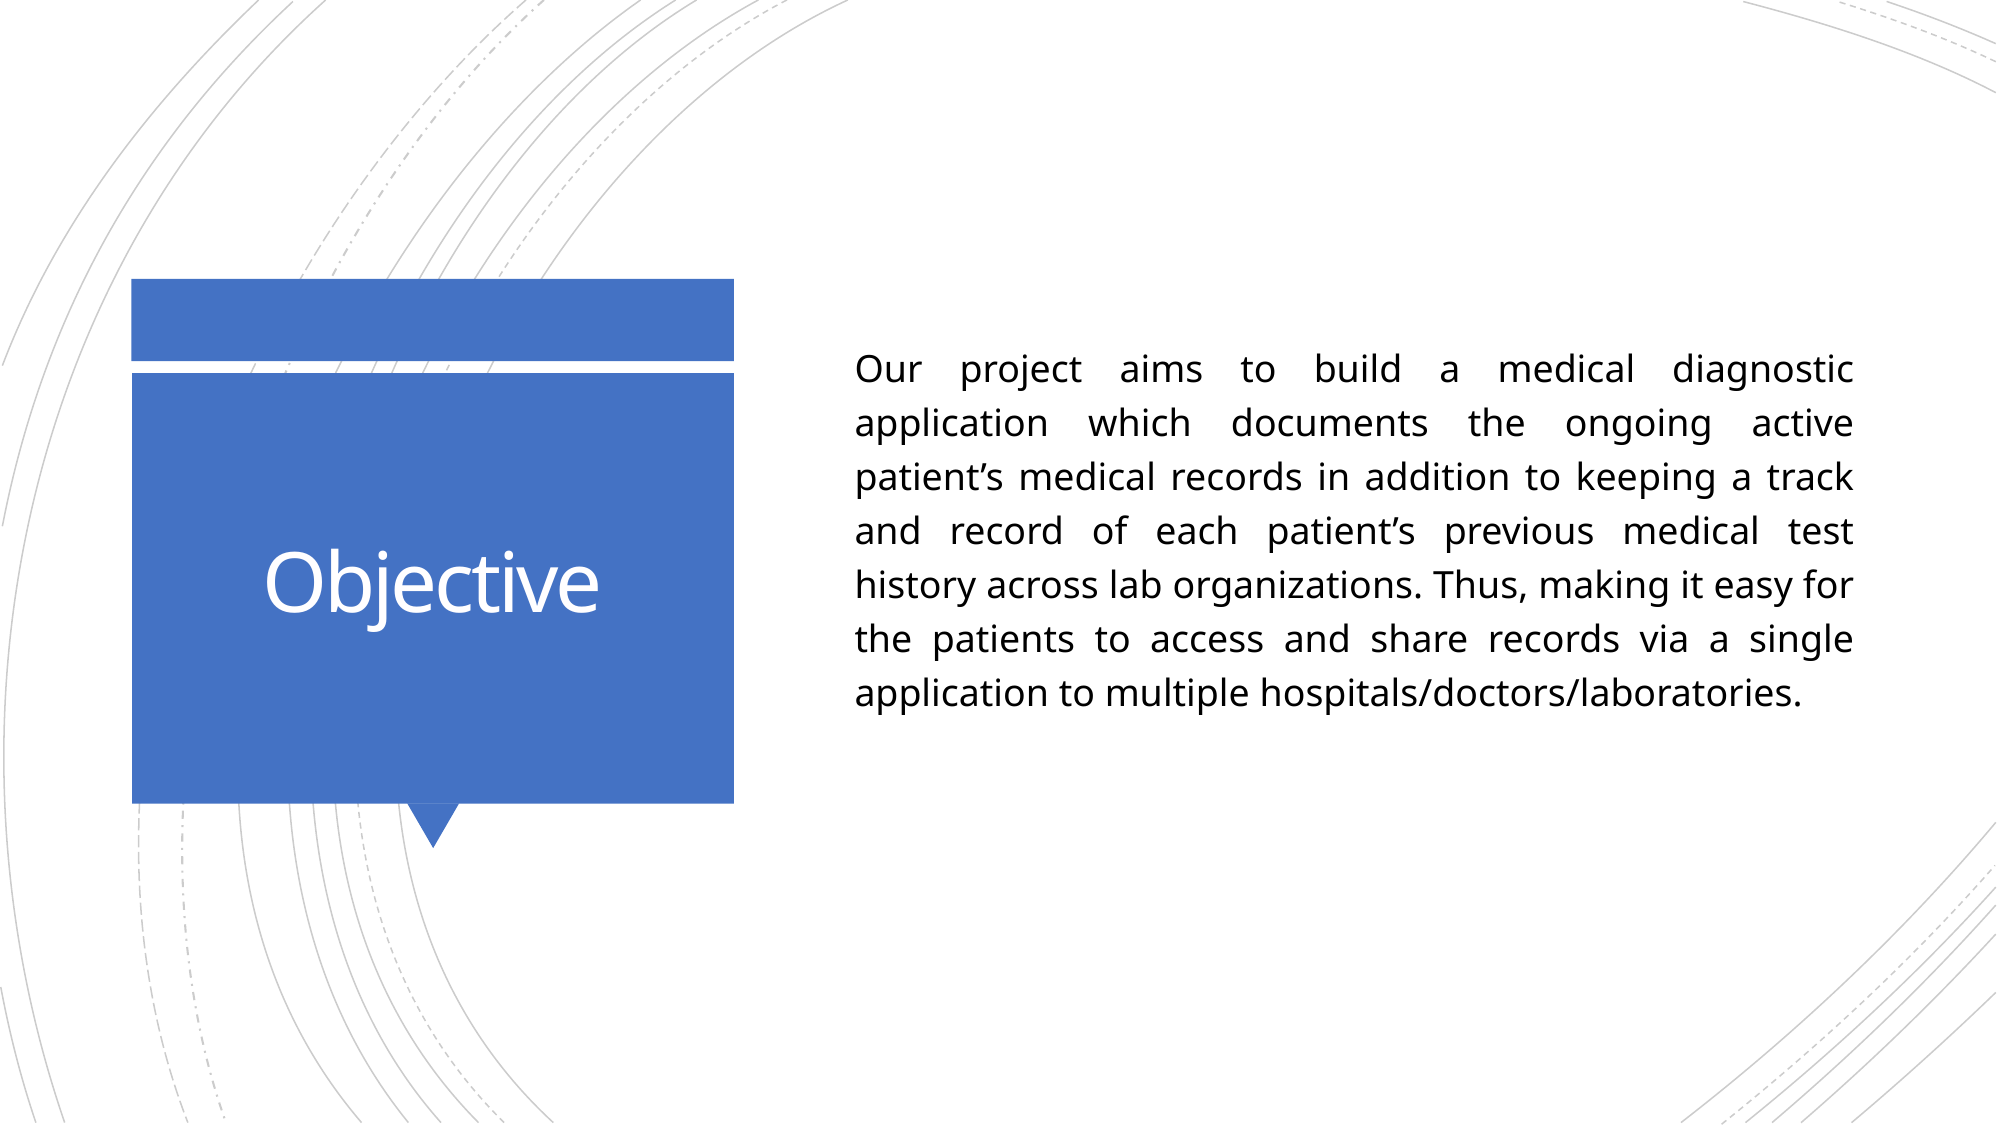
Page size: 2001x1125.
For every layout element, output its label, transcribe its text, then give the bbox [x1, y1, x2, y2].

title Objective [145, 385, 720, 789]
list Our project aims to build a medical diagnostic application which documents the ongoing active patient’s medical records in addition to keeping a track and record of each patient’s previous medical test history across lab organizations. Thus, making it easy for the patients to access and share records via a single application to multiple hospitals/doctors/laboratories. [839, 131, 1871, 993]
